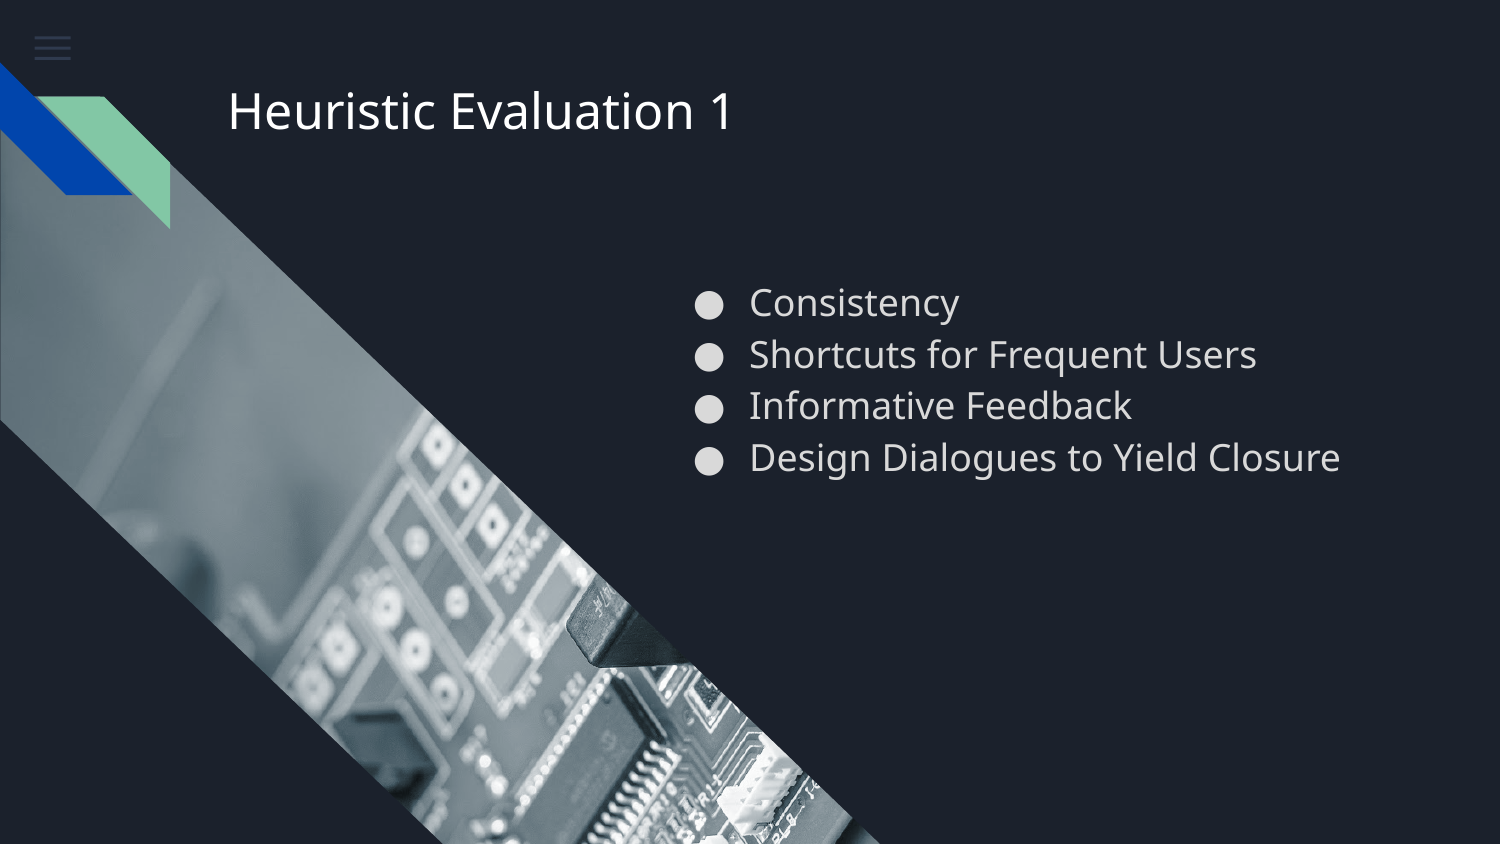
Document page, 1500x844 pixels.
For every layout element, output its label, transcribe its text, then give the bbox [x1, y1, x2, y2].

title Heuristic Evaluation 1 [212, 64, 1368, 215]
picture [0, 97, 880, 844]
list Consistency Shortcuts for Frequent Users Informative Feedback Design Dialogues to Yield Closure [659, 257, 1368, 547]
